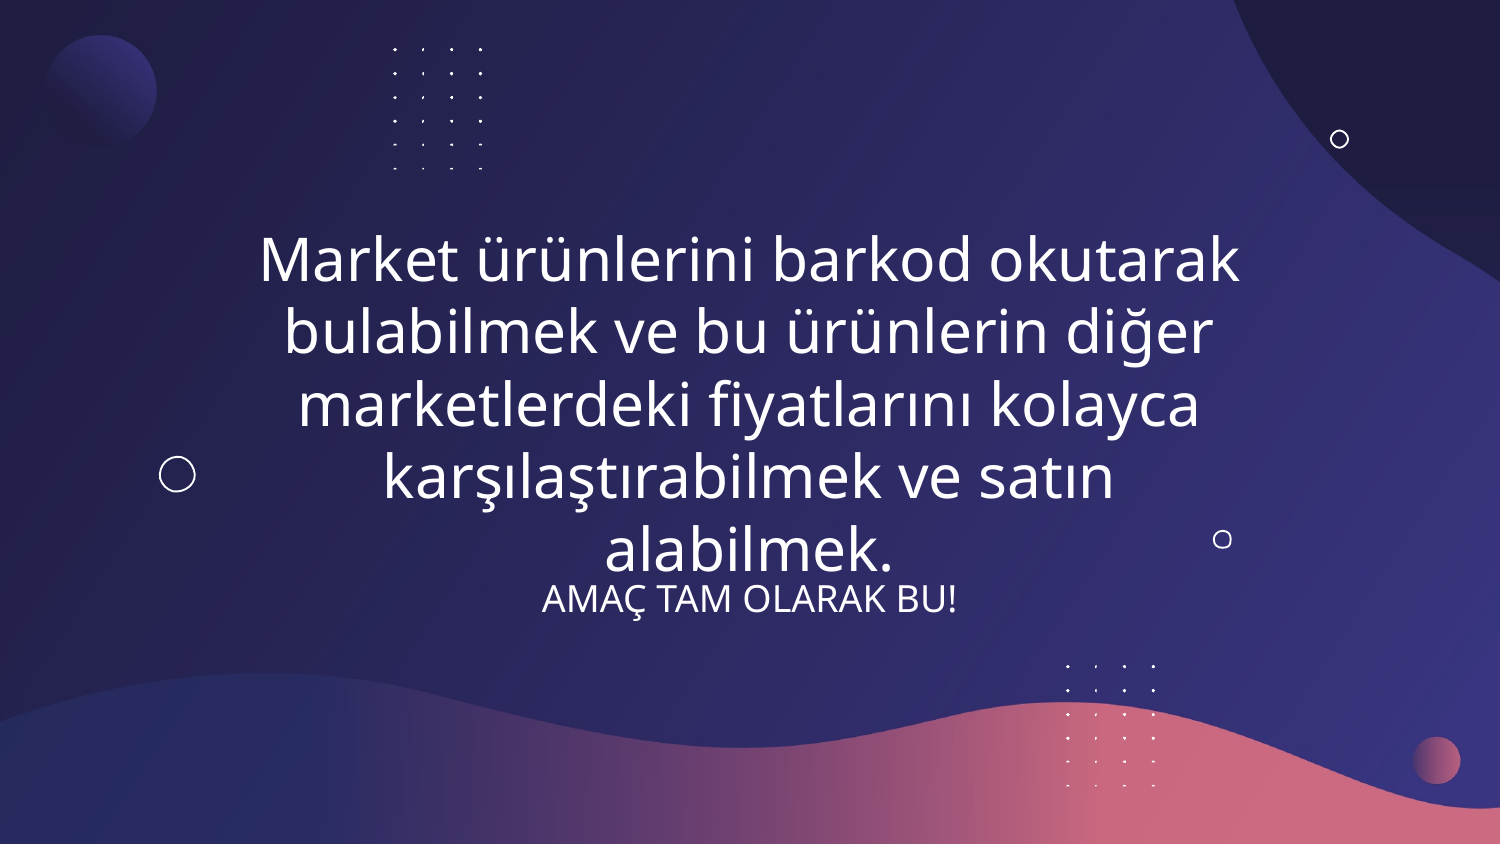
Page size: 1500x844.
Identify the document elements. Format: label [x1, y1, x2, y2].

text_box [157, 47, 1349, 787]
picture [0, 0, 1500, 844]
